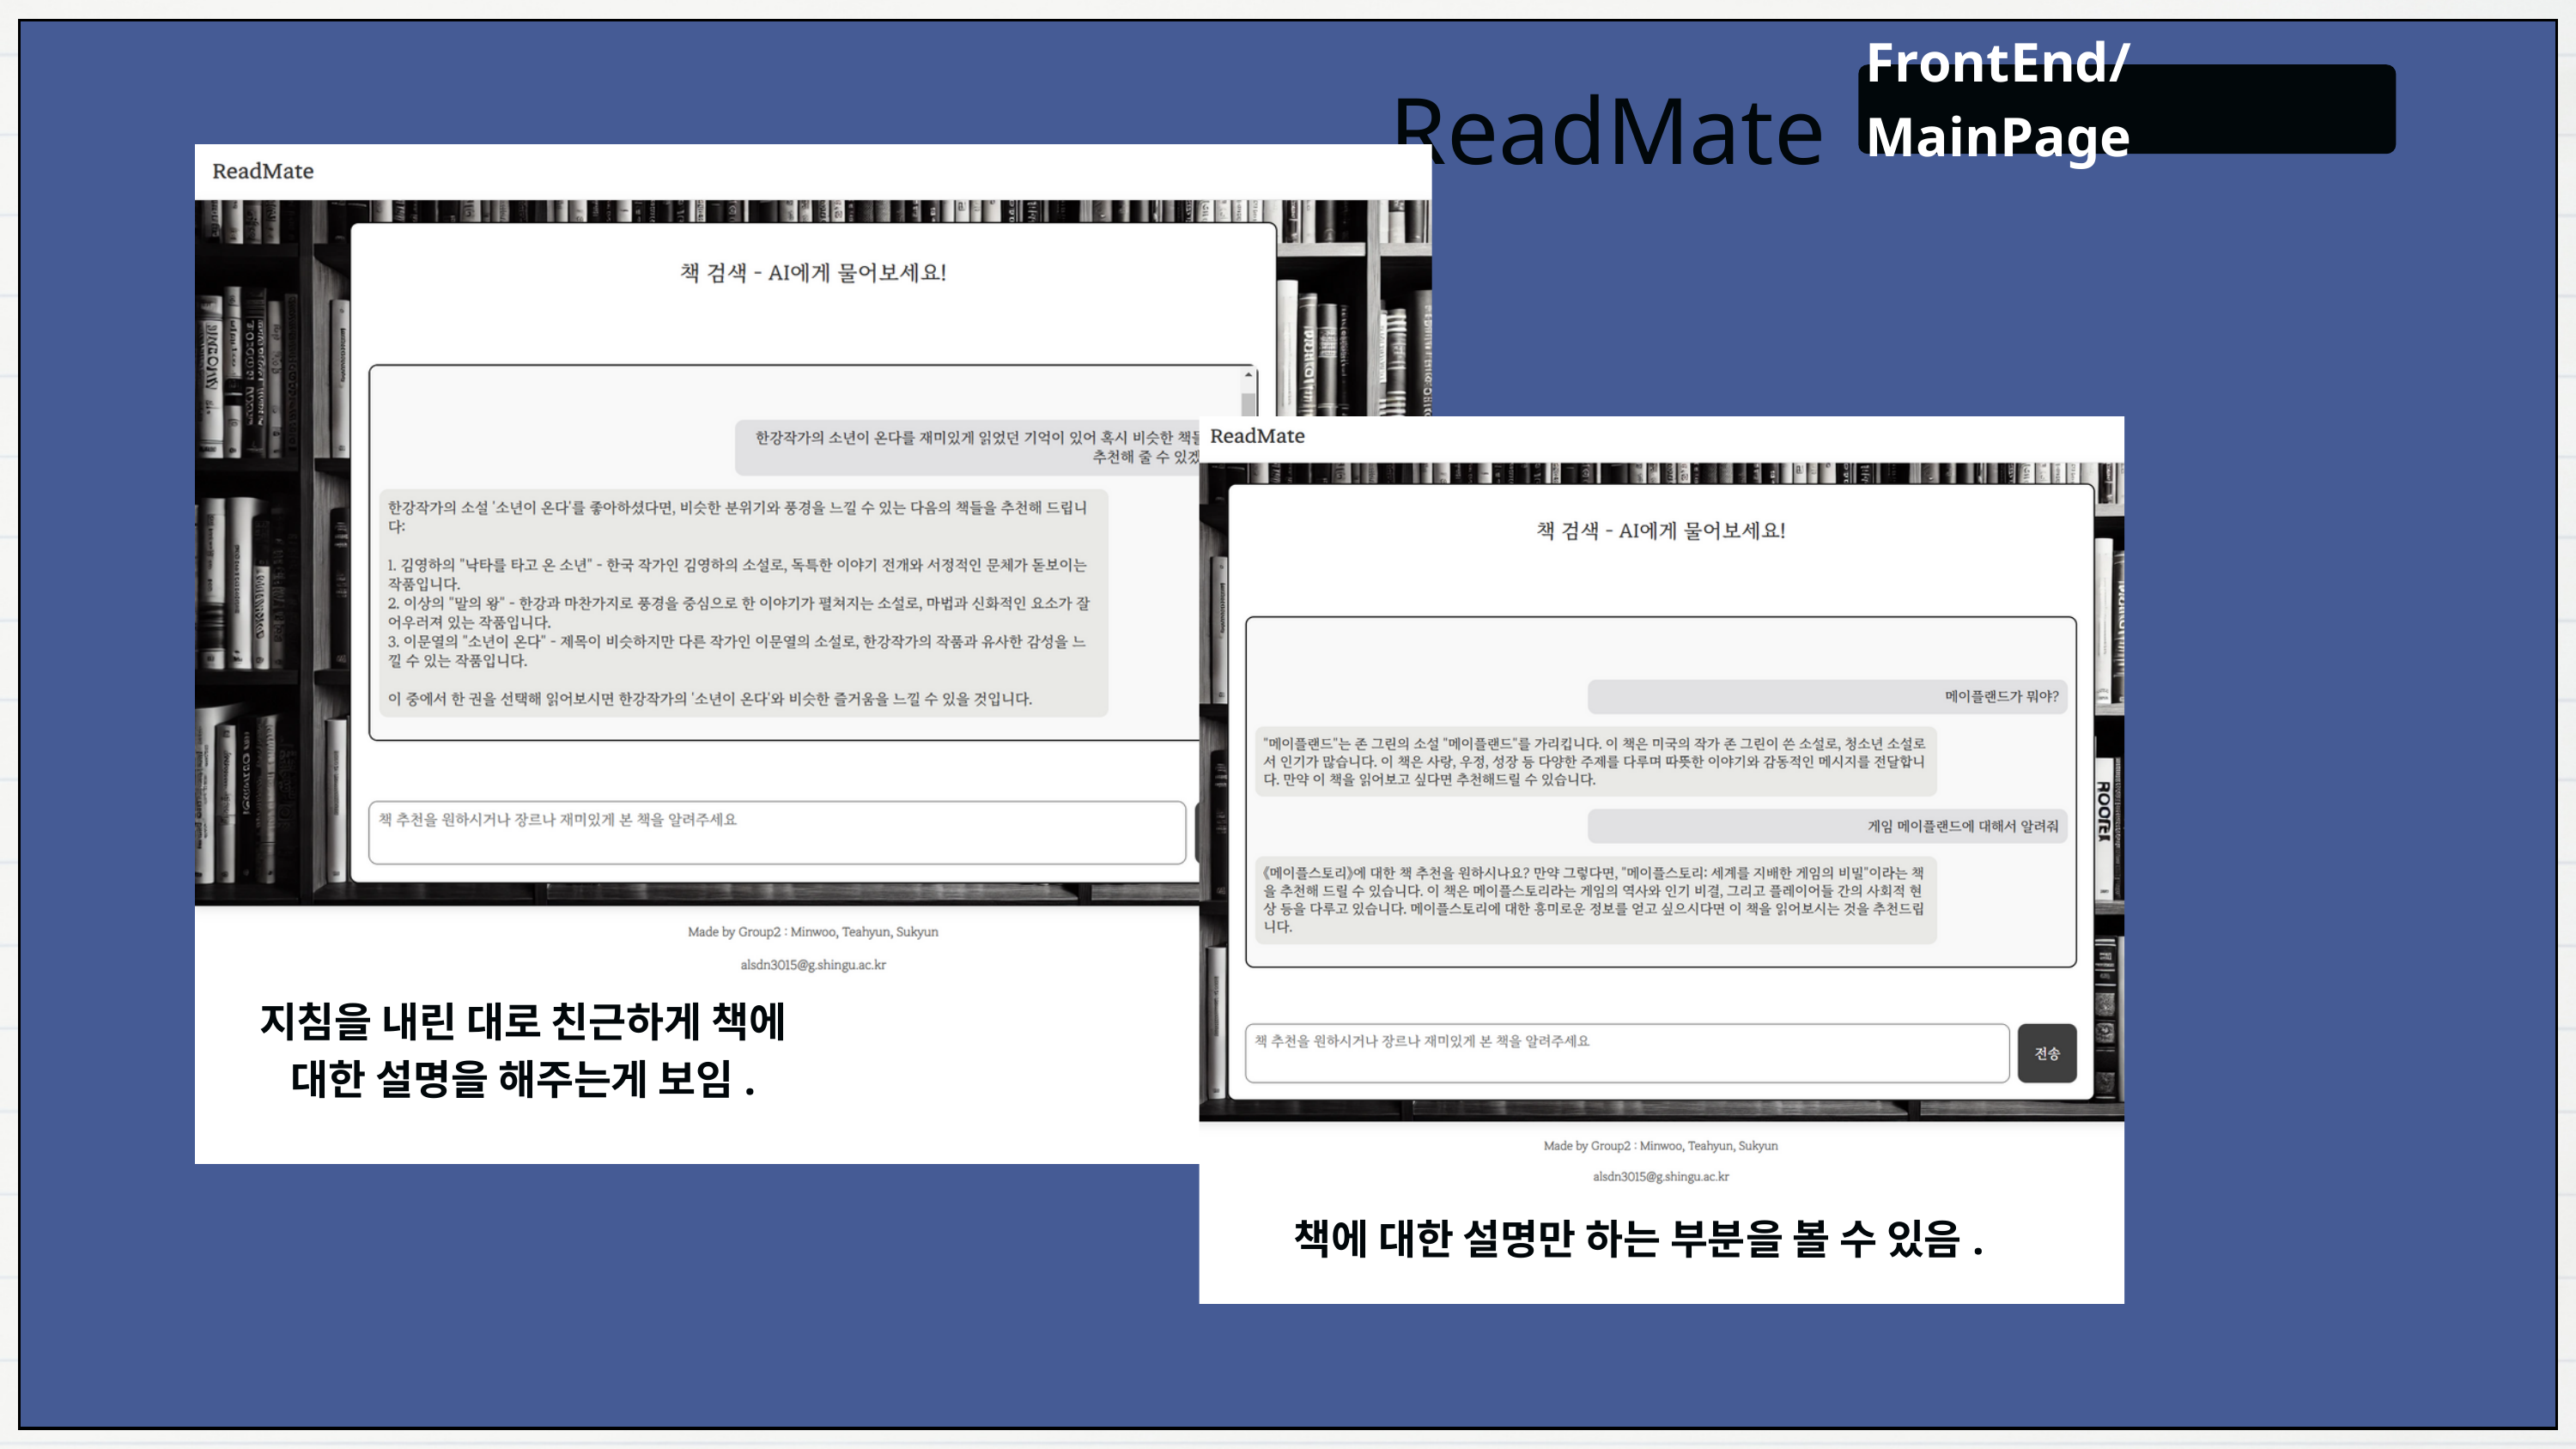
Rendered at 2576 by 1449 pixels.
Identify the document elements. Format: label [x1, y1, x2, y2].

text_box [19, 20, 2557, 1429]
text_box [1365, 64, 2397, 226]
text_box [0, 0, 2576, 1449]
